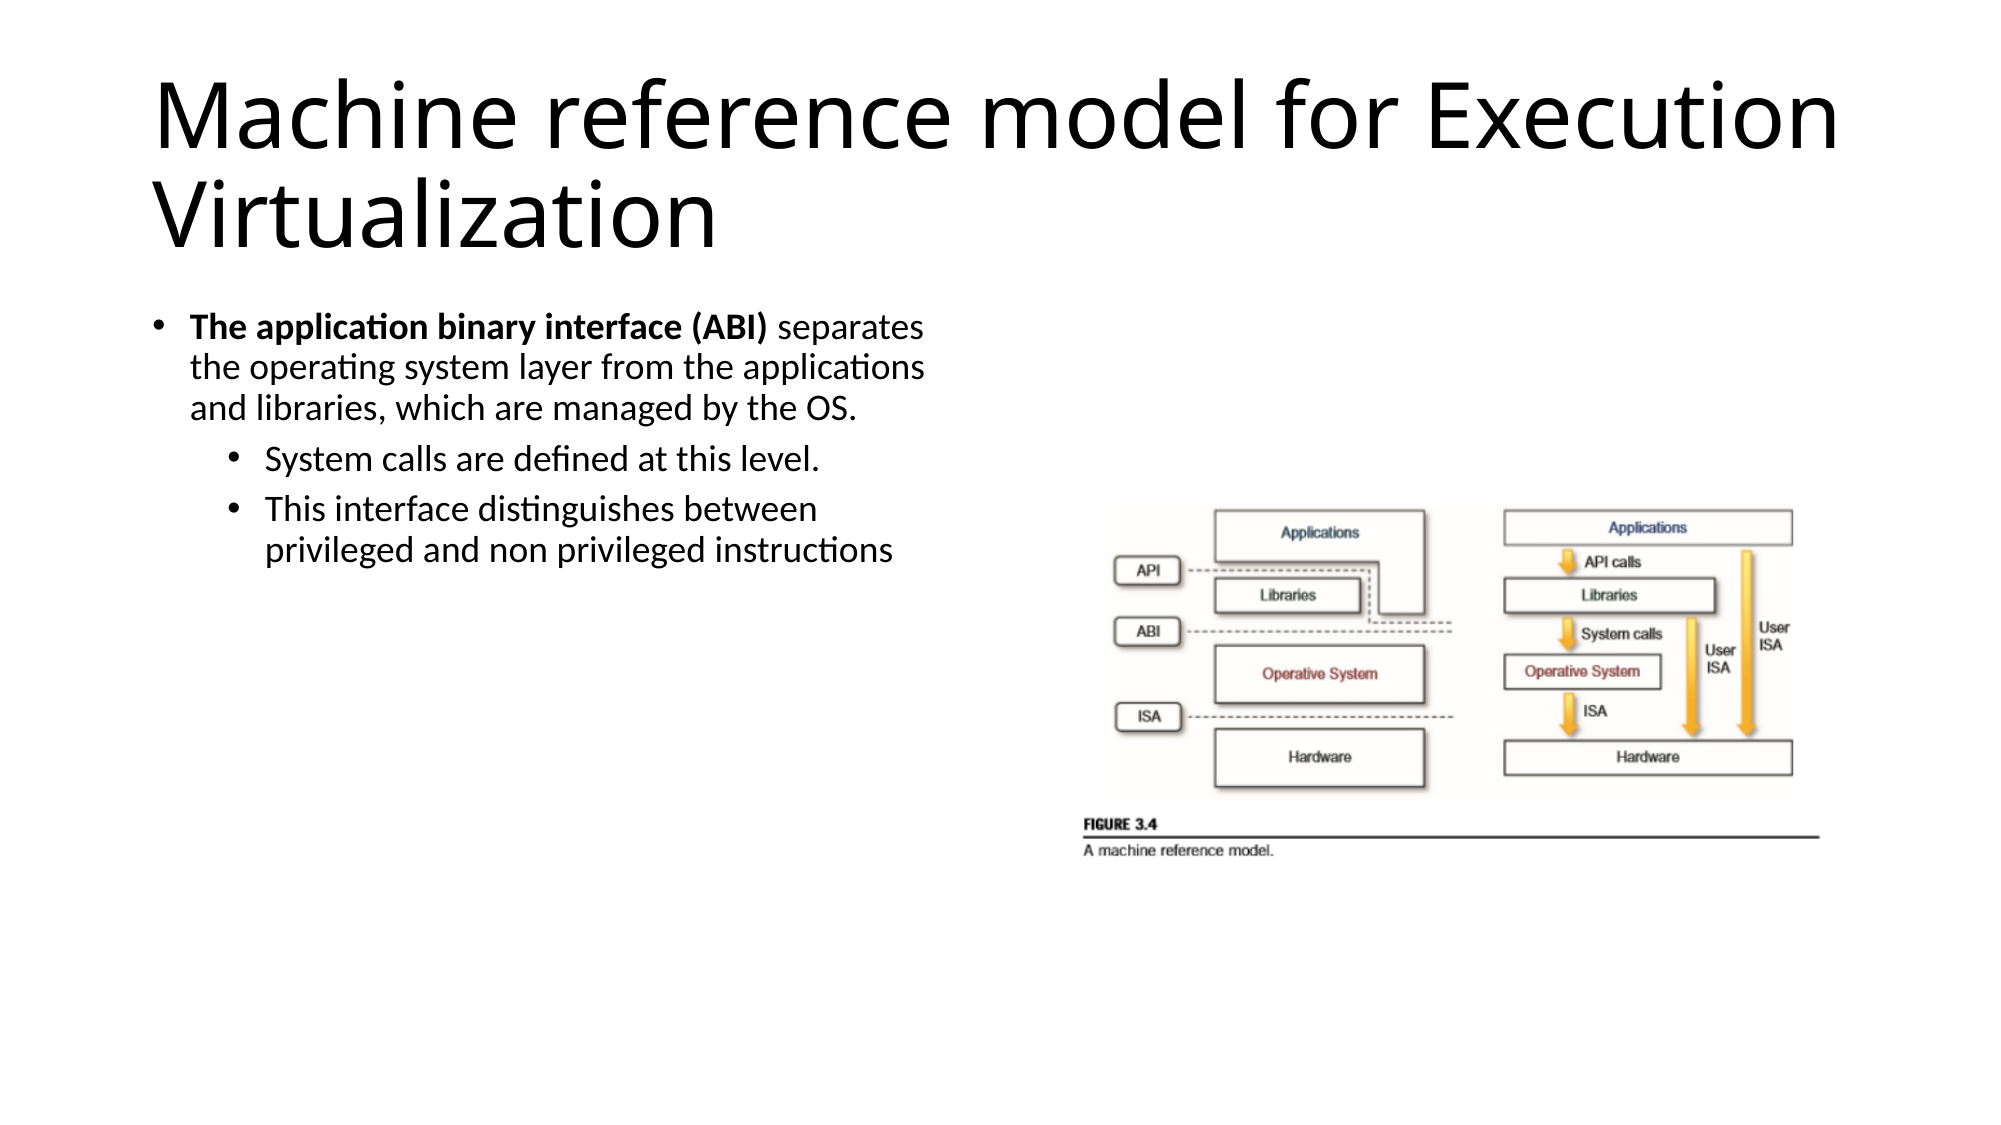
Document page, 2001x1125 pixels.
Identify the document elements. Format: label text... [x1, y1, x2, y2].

list The application binary interface (ABI) separates the operating system layer from the applications and libraries, which are managed by the OS. System calls are defined at this level. This interface distinguishes between privileged and non privileged instructions [137, 299, 988, 1014]
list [1012, 444, 1863, 868]
title Machine reference model for Execution Virtualization [137, 59, 1863, 278]
